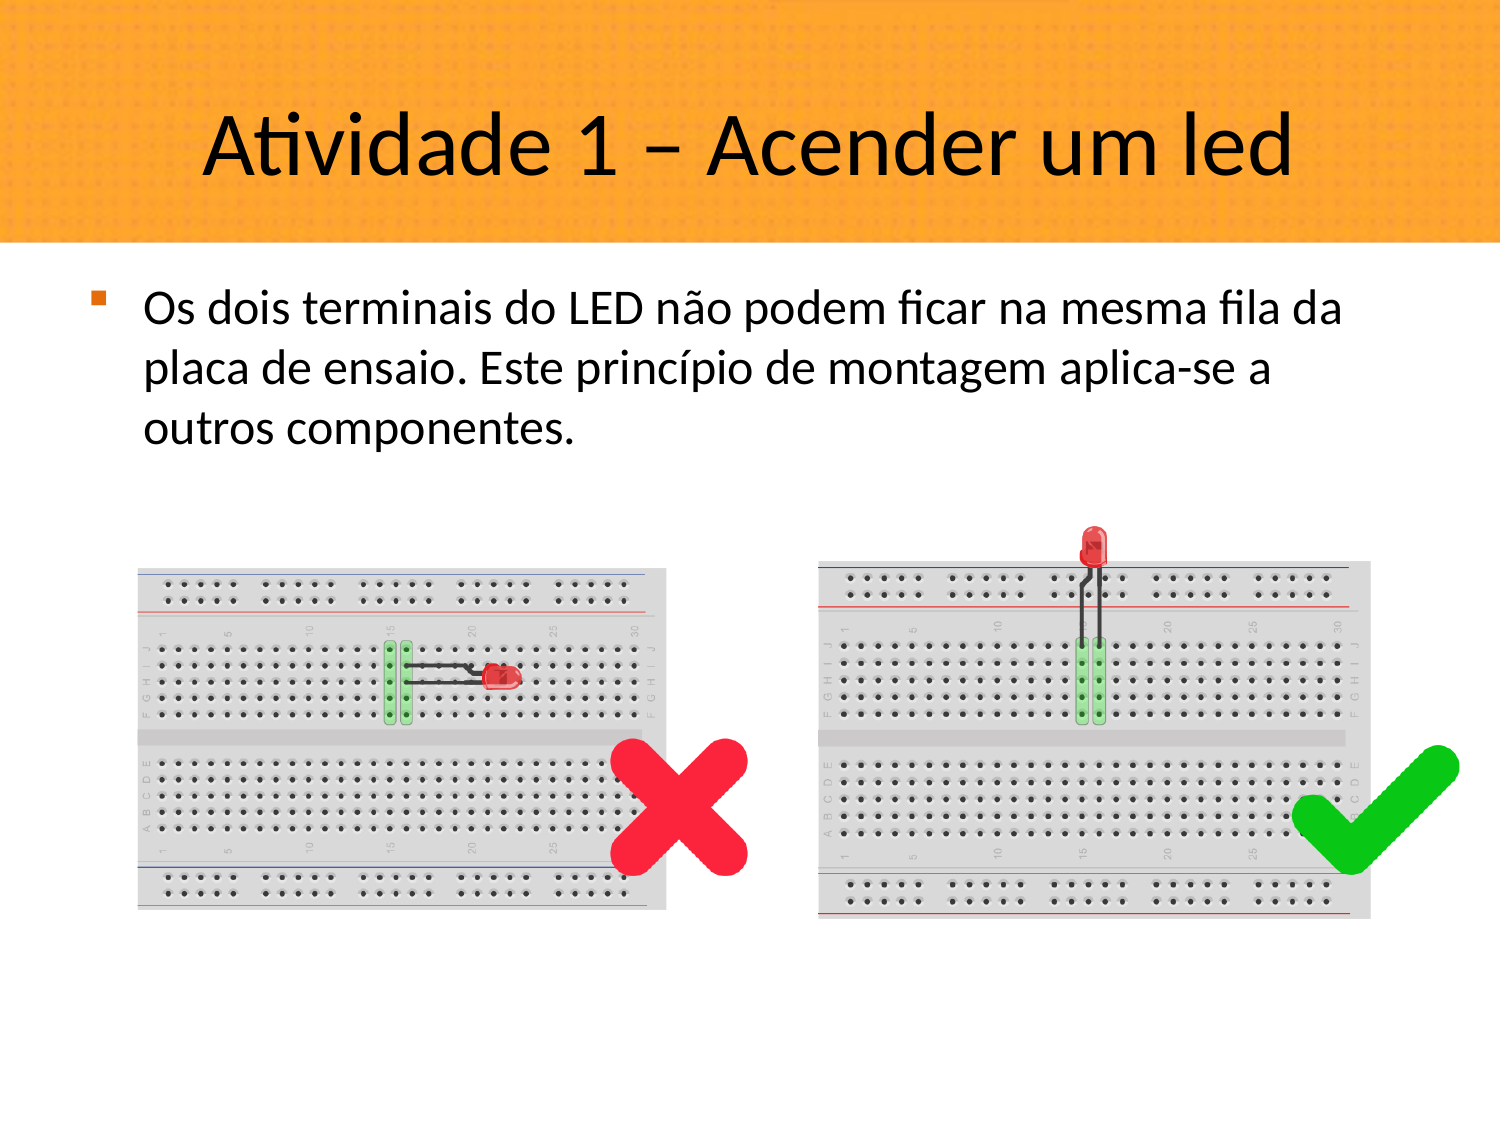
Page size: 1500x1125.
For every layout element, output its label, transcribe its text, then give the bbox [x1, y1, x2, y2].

text_box Os dois terminais do LED não podem ficar na mesma fila da placa de ensaio. Este princípio de montagem aplica-se a outros componentes. [72, 267, 1423, 462]
title Atividade 1 – Acender um led [75, 45, 1425, 233]
picture [0, 0, 1500, 1125]
